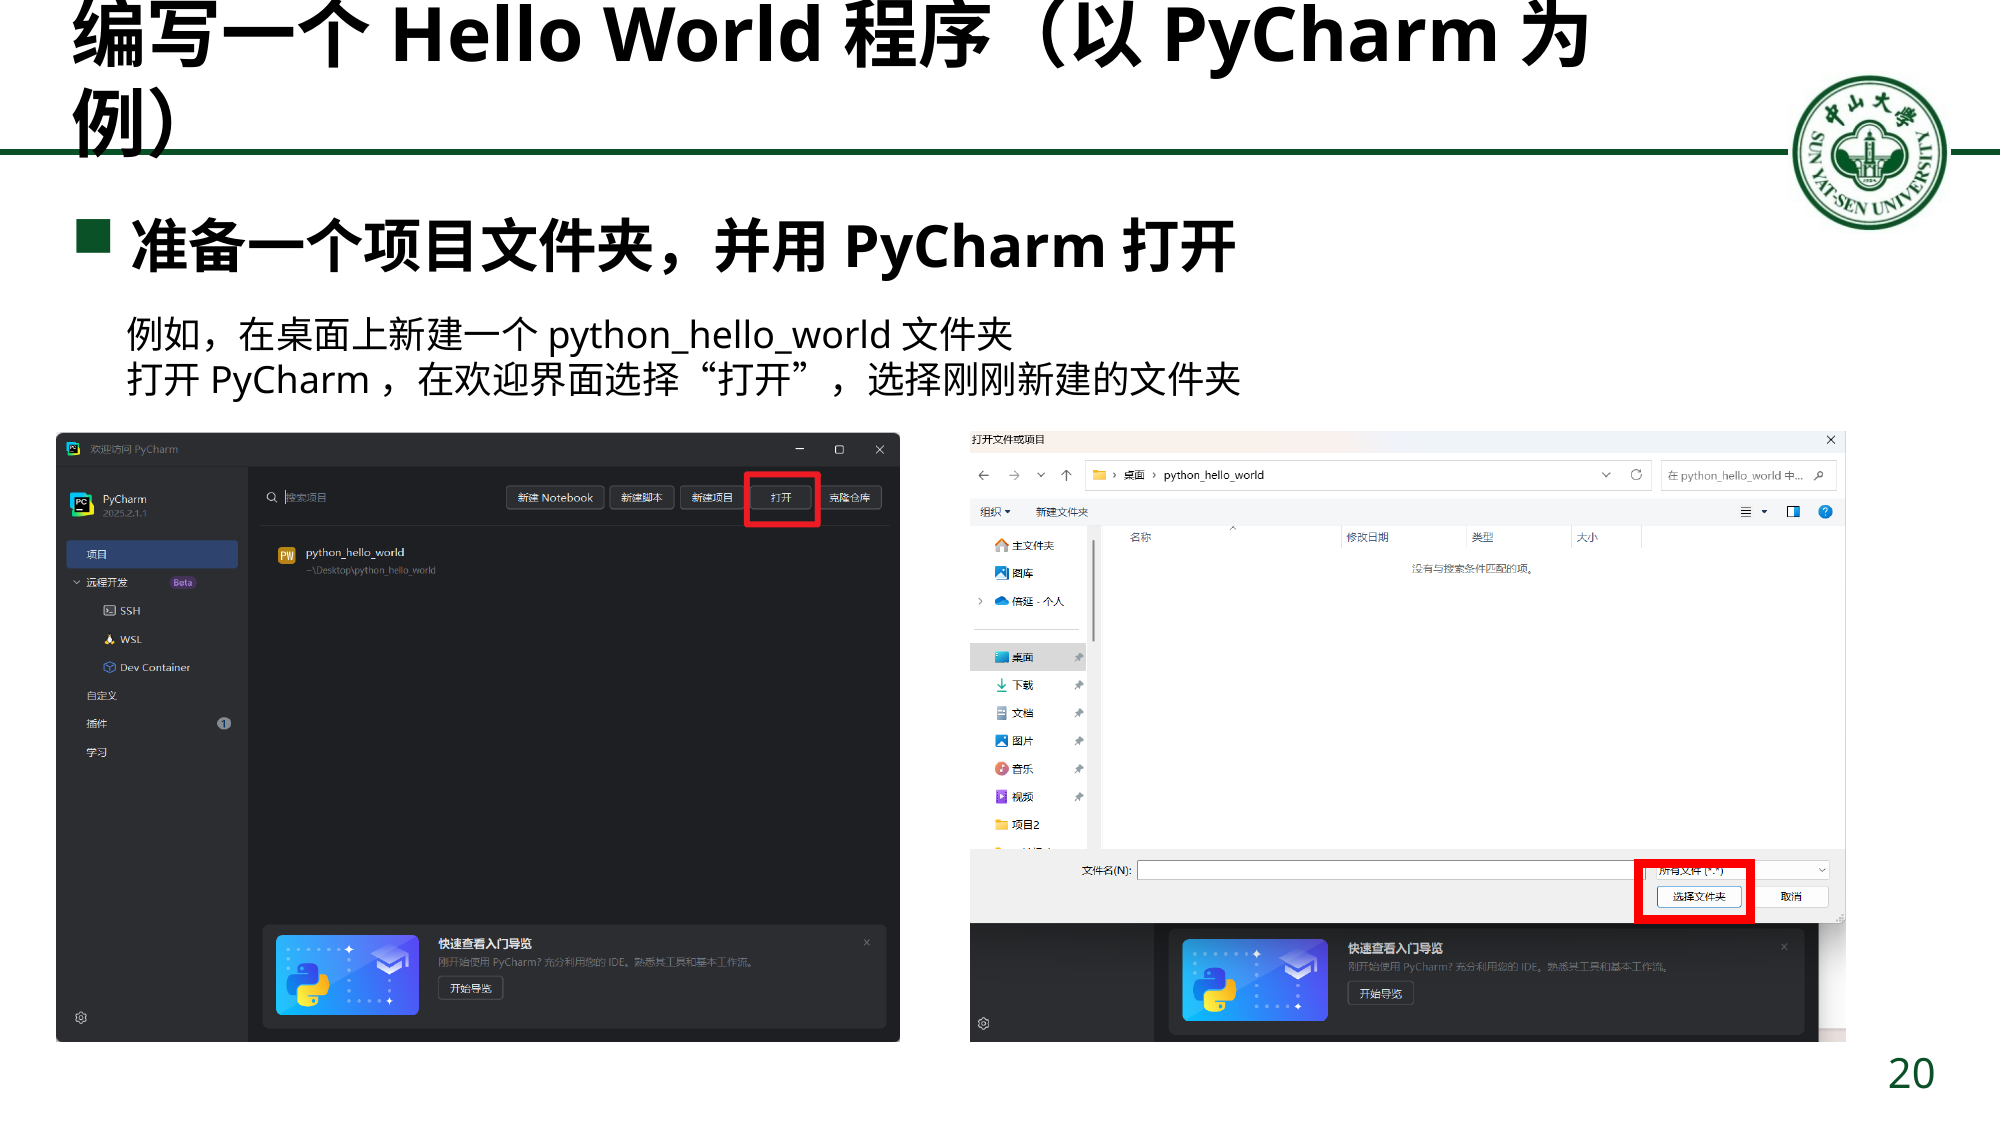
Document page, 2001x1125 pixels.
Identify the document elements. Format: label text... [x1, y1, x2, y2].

list 准备一个项目文件夹，并用PyCharm打开 [56, 201, 1895, 287]
picture [970, 431, 1846, 1042]
text_box 例如，在桌面上新建一个python_hello_world文件夹 打开PyCharm，在欢迎界面选择“打开”，选择刚刚新建的文件夹 [111, 303, 1300, 408]
picture [1788, 71, 1951, 234]
title 编写一个Hello World程序（以PyCharm为例） [56, 0, 1732, 153]
slide_number 20 [1500, 1039, 1951, 1100]
picture [56, 432, 900, 1042]
